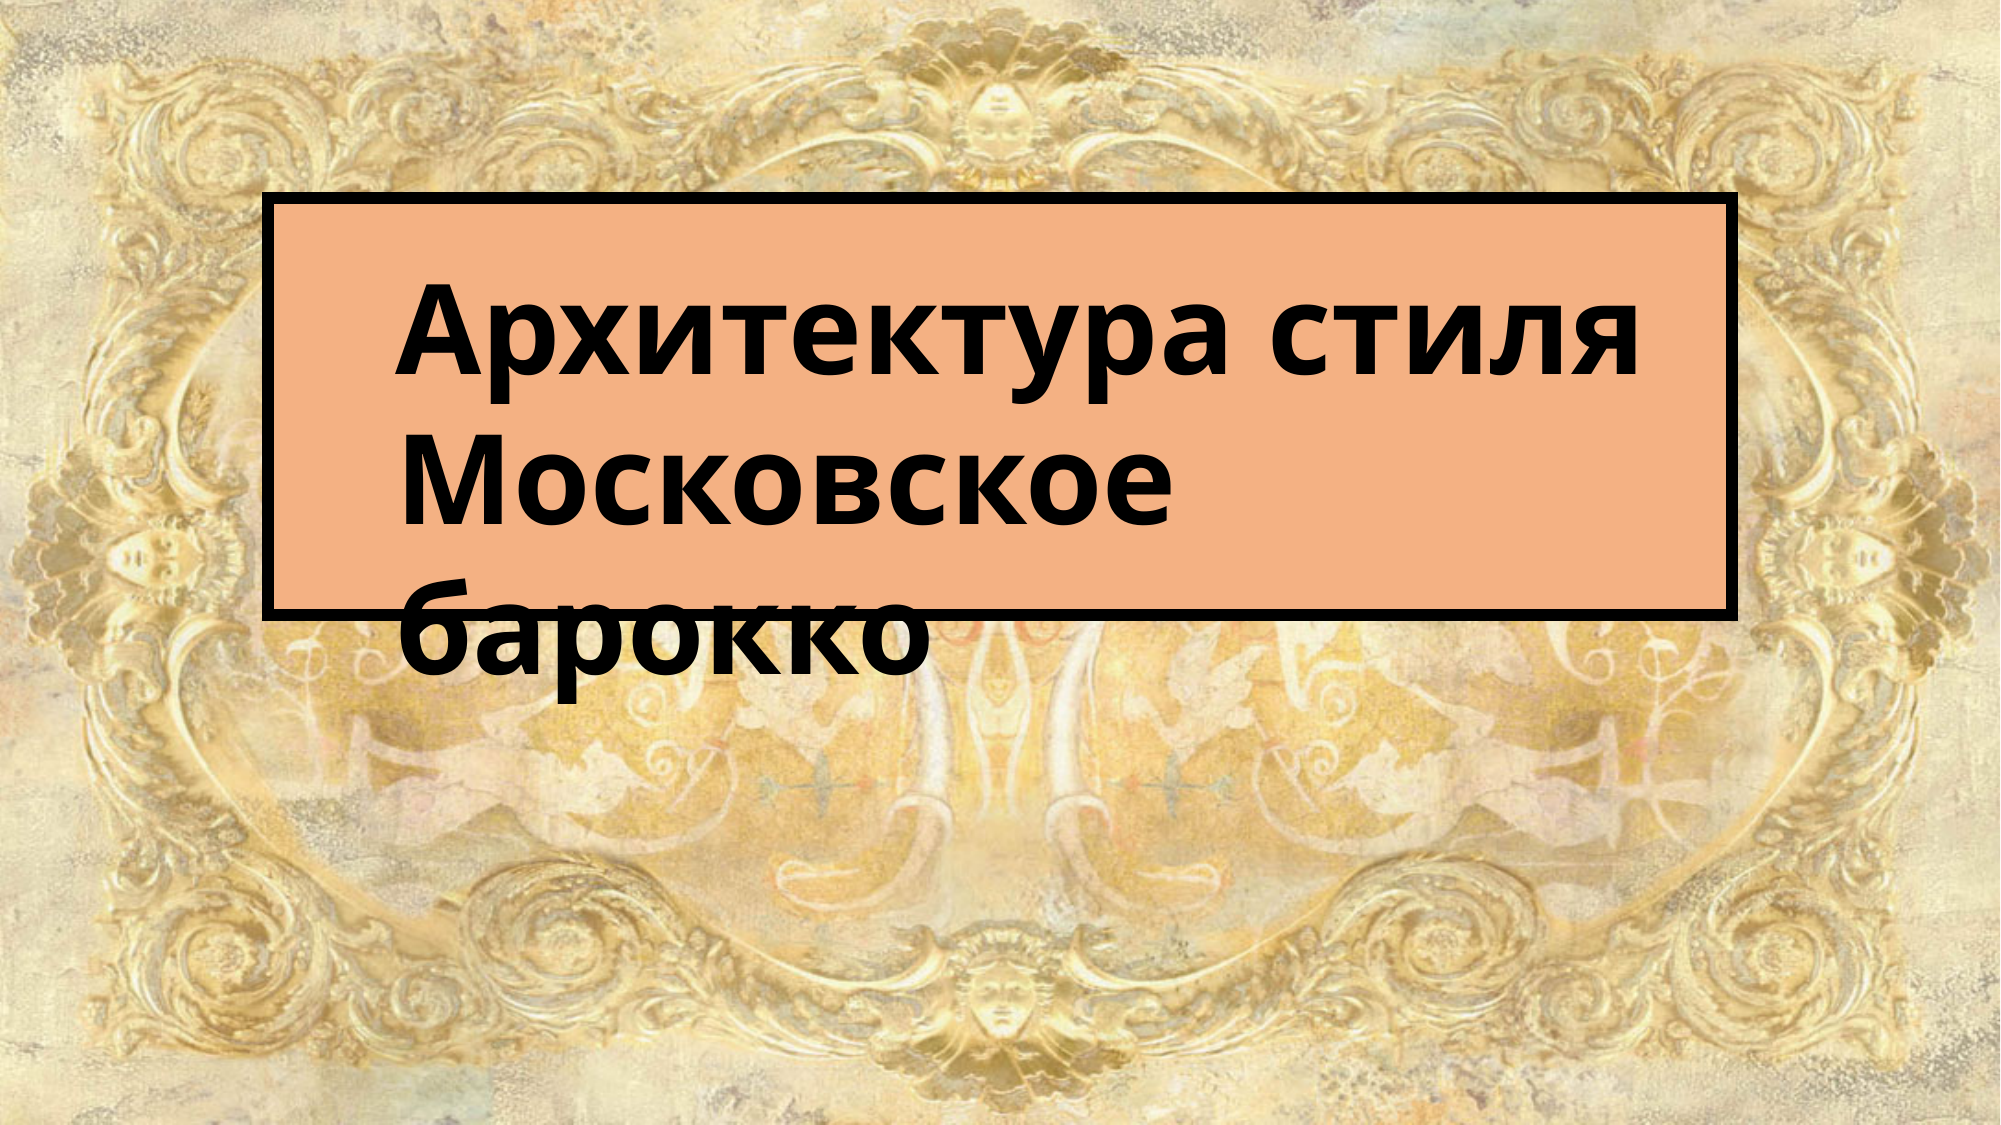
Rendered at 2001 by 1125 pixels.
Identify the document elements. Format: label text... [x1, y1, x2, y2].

text_box Архитектура стиля Московское барокко [380, 241, 1763, 887]
text_box [267, 197, 1733, 616]
picture [0, 0, 2001, 1125]
